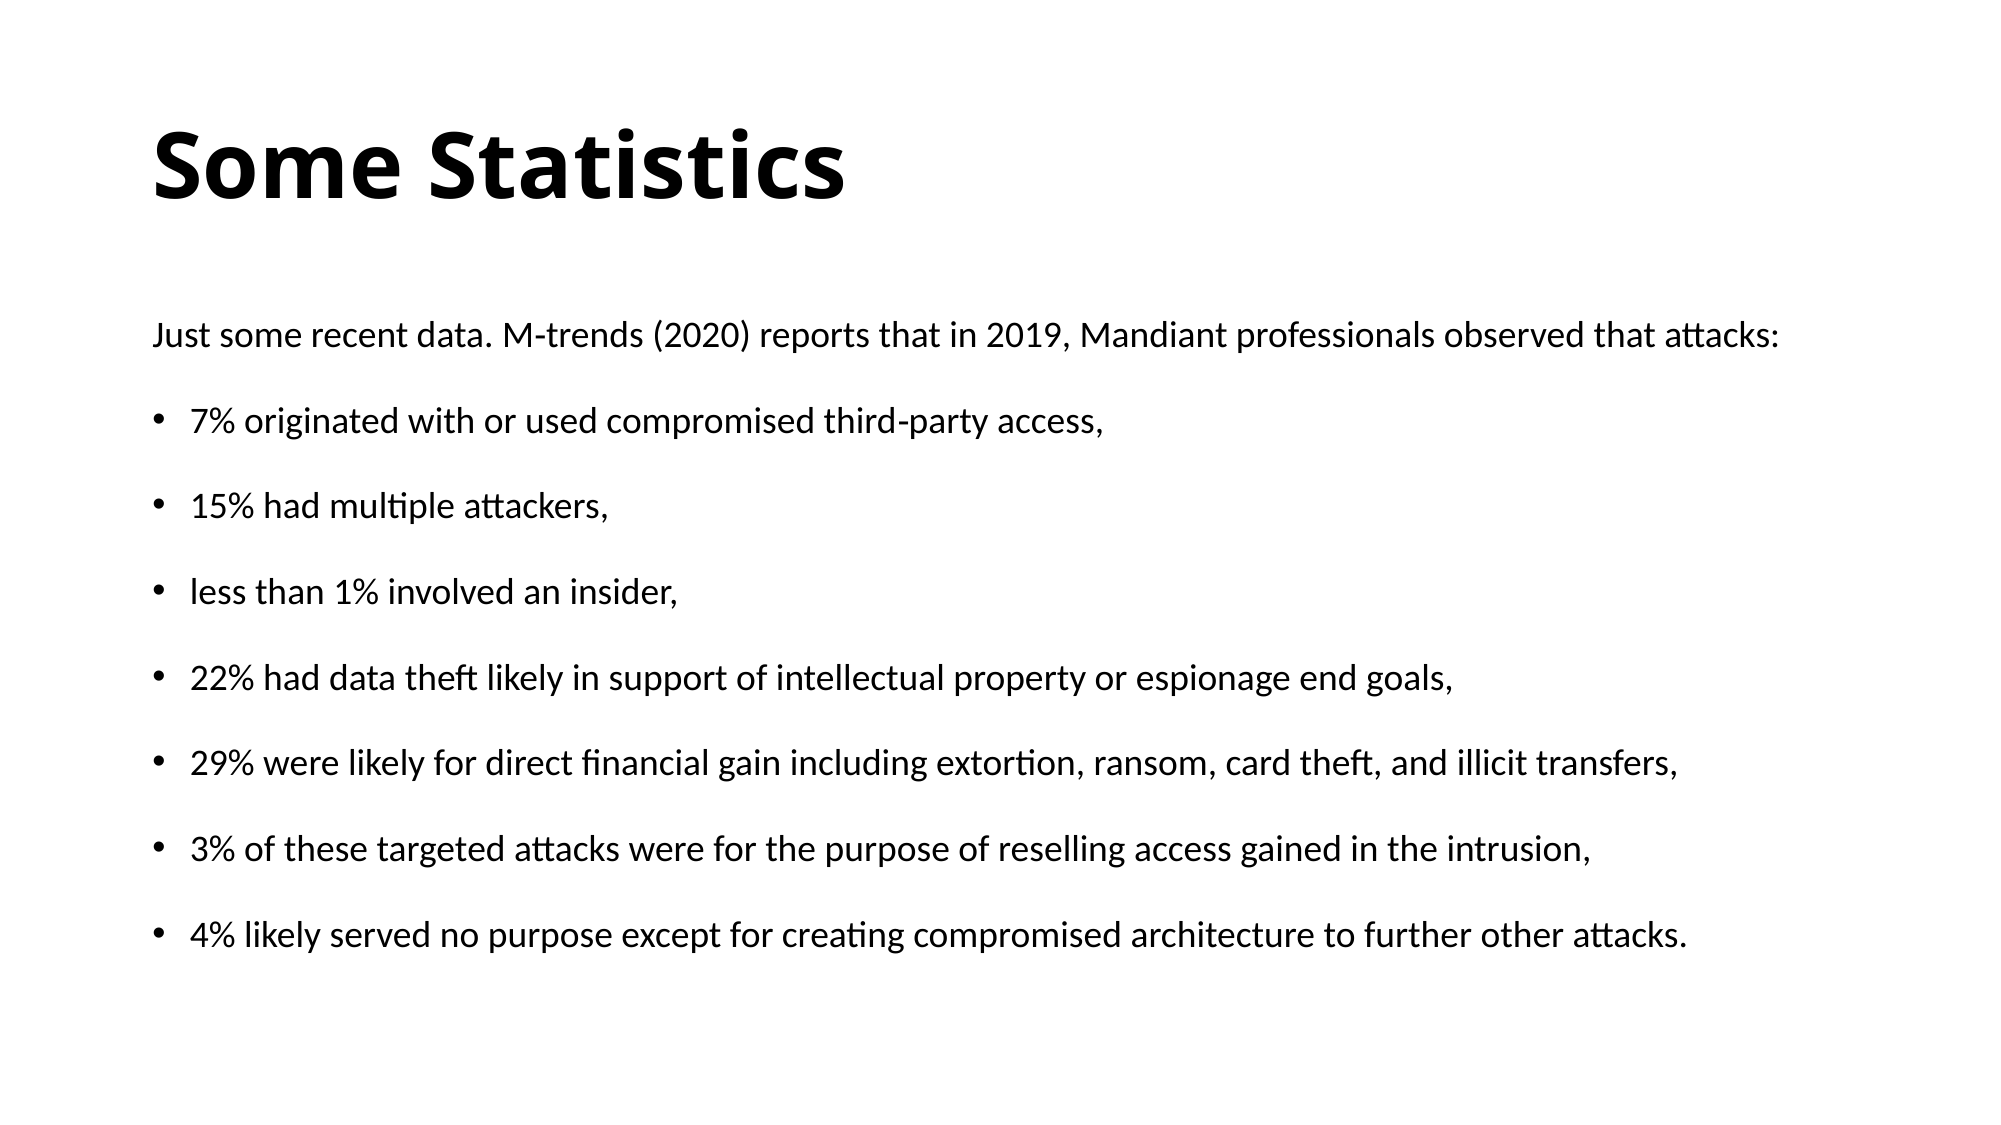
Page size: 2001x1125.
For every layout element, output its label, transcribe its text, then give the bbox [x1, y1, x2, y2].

title Some Statistics [137, 59, 1863, 278]
list Just some recent data. M‐trends (2020) reports that in 2019, Mandiant professionals observed that attacks: 7% originated with or used compromised third‐party access, 15% had multiple attackers, less than 1% involved an insider, 22% had data theft likely in support of intellectual property or espionage end goals, 29% were likely for direct financial gain including extortion, ransom, card theft, and illicit transfers, 3% of these targeted attacks were for the purpose of reselling access gained in the intrusion, 4% likely served no purpose except for creating compromised architecture to further other attacks. [137, 299, 1863, 1014]
